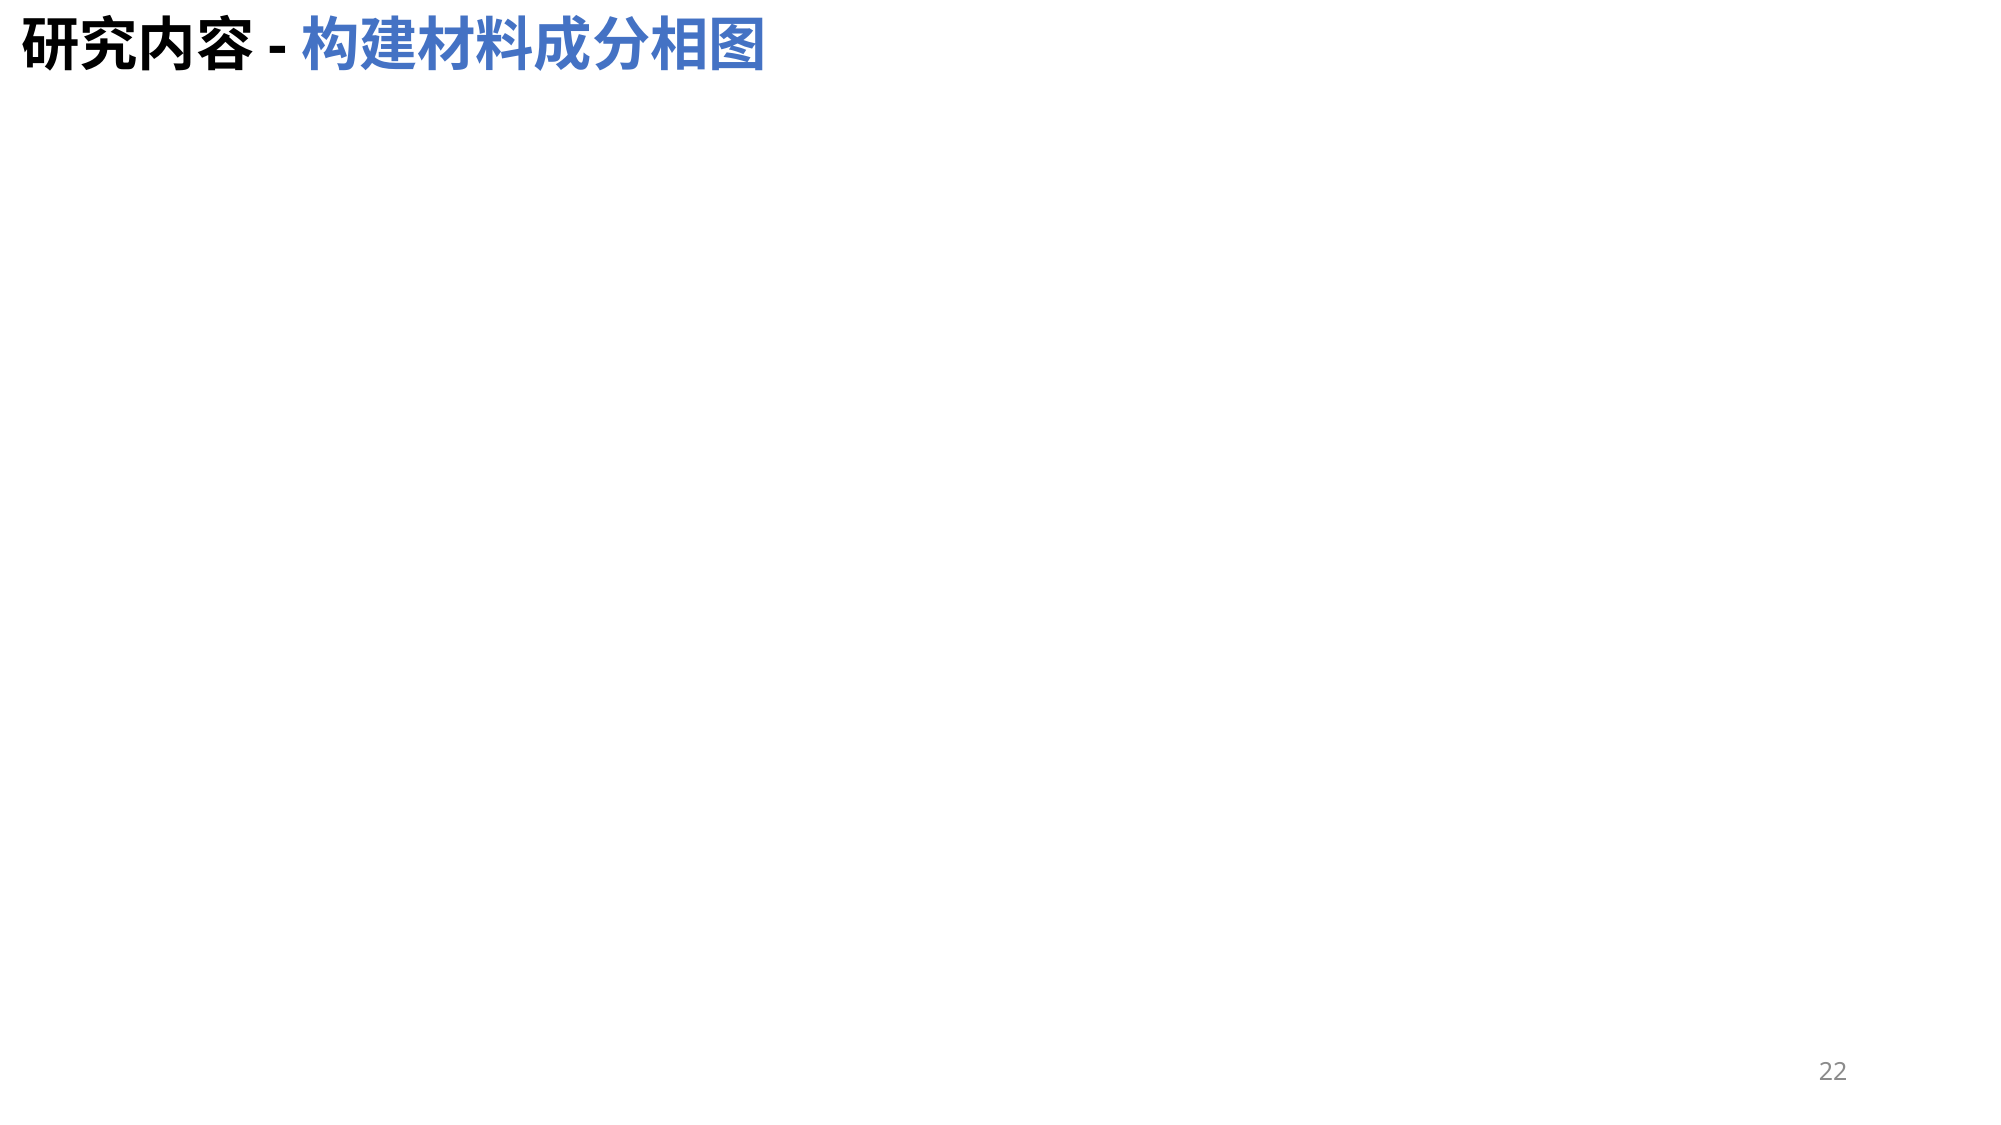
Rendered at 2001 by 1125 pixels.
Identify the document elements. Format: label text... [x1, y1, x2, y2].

slide_number 22 [1412, 1042, 1863, 1103]
text_box 研究内容-构建材料成分相图 [6, 0, 782, 85]
